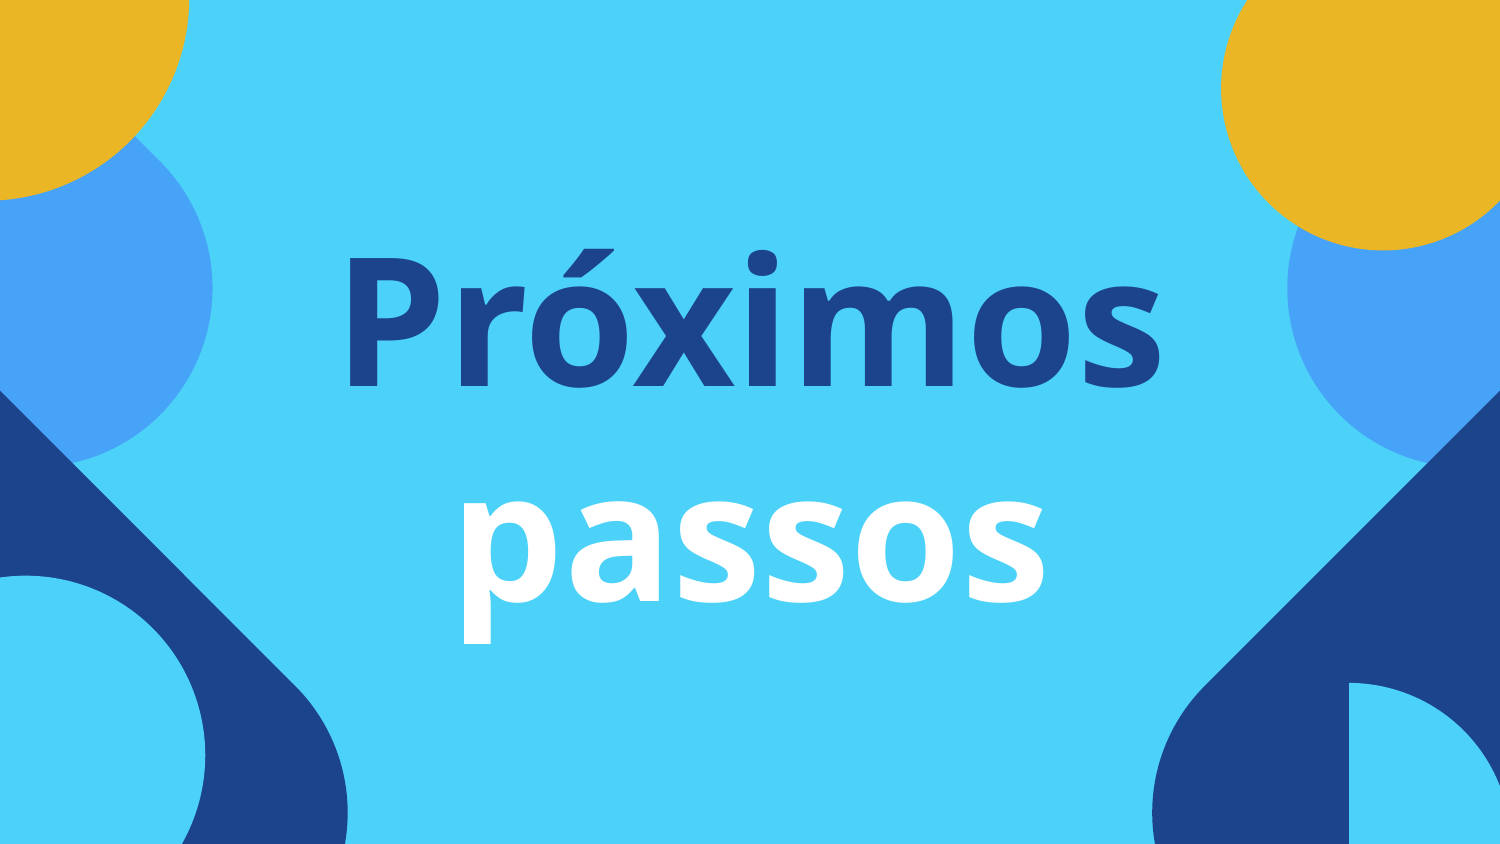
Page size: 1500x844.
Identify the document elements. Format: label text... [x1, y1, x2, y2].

title Próximos passos [186, 214, 1315, 630]
